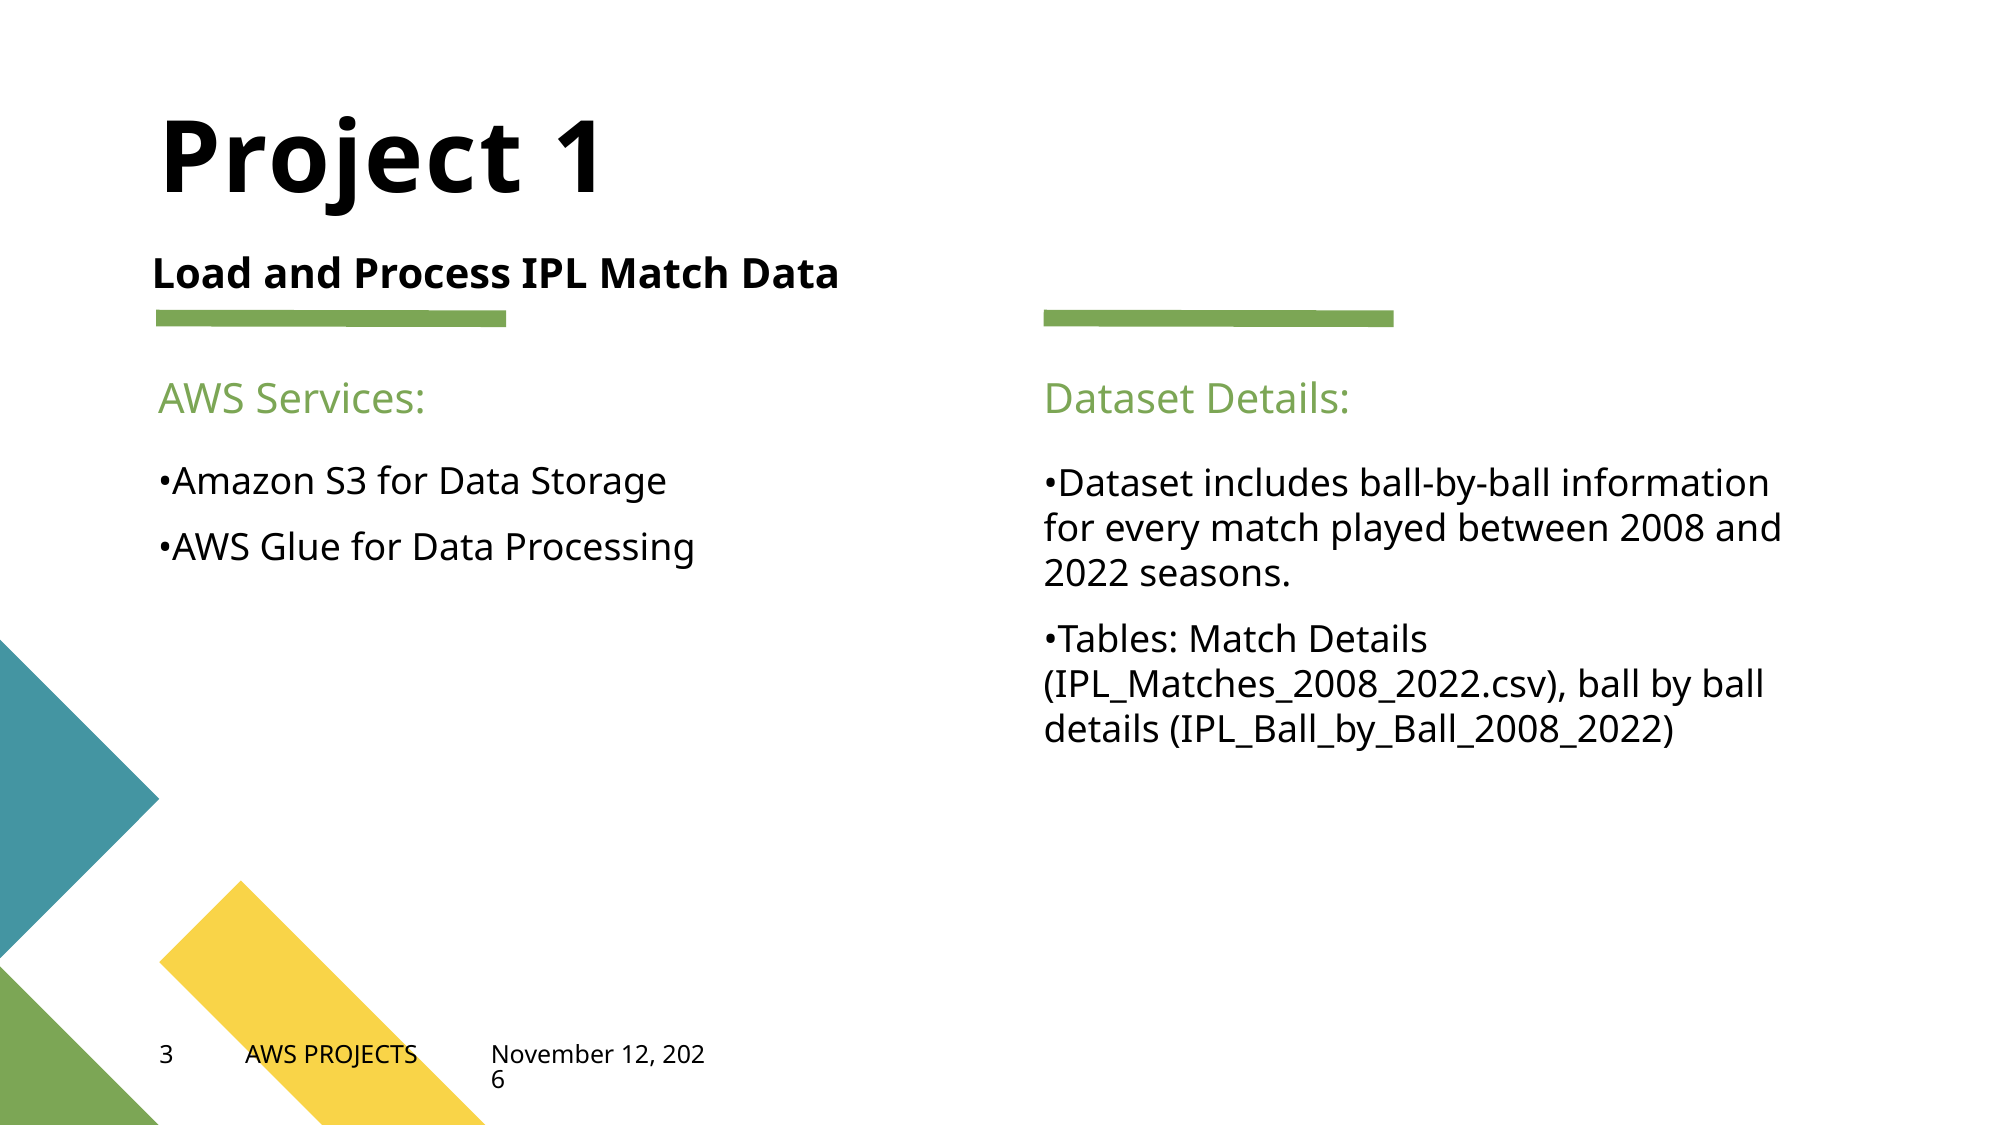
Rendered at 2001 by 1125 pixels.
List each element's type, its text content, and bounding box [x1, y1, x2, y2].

list Dataset Details: [1043, 377, 1826, 444]
list AWS Services: [158, 377, 950, 444]
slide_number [491, 1038, 707, 1080]
footer AWS PROJECTS [246, 1038, 491, 1080]
title Project 1 [158, 114, 969, 215]
list •Amazon S3 for Data Storage •AWS Glue for Data Processing [158, 457, 950, 776]
text_box Load and Process IPL Match Data [136, 235, 1137, 304]
list •Dataset includes ball-by-ball information for every match played between 2008 and 2022 seasons. •Tables: Match Details (IPL_Matches_2008_2022.csv), ball by ball details (IPL_Ball_by_Ball_2008_2022) [1043, 459, 1824, 778]
slide_number 3 [159, 1038, 246, 1080]
